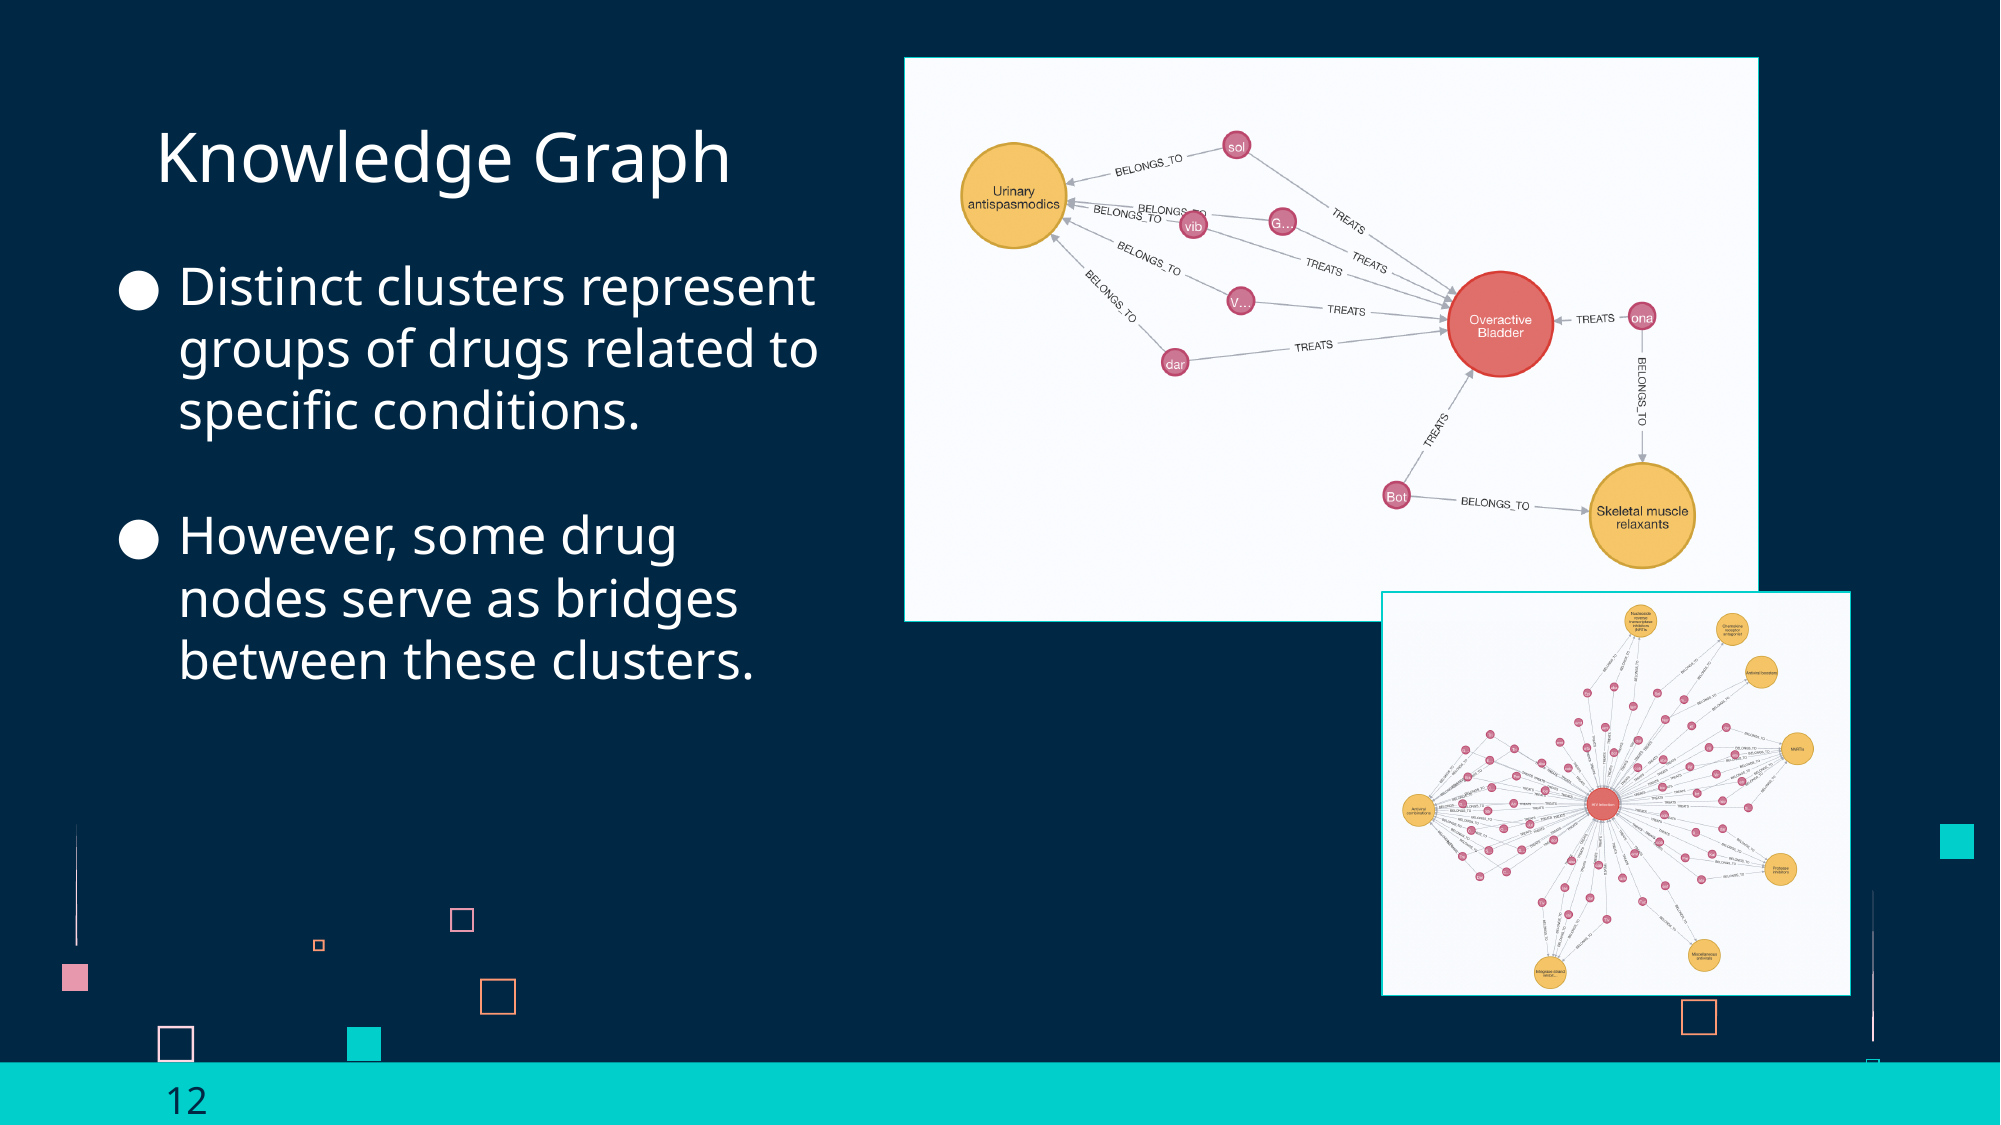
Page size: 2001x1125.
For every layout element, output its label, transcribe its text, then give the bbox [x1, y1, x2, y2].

list Distinct clusters represent groups of drugs related to specific conditions. However, some drug nodes serve as bridges between these clusters. [96, 232, 852, 995]
picture [904, 58, 1851, 995]
text_box 12 11 [0, 1062, 2000, 1125]
text_box Knowledge Graph [135, 90, 899, 217]
